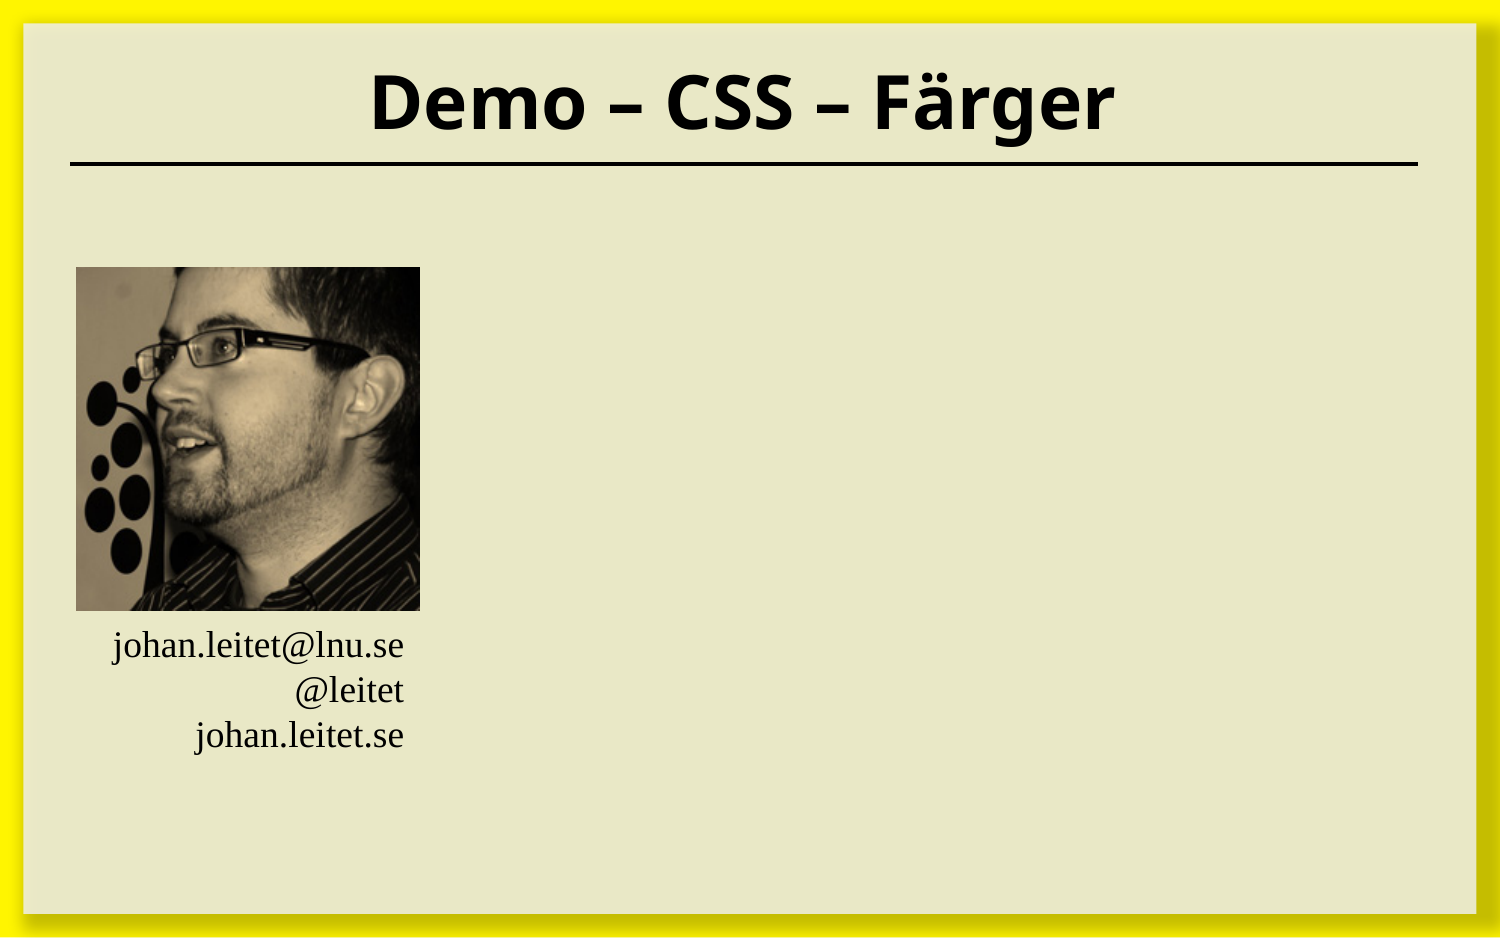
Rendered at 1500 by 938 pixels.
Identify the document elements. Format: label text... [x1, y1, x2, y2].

title Demo – CSS – Färger [105, 46, 1381, 174]
text_box johan.leitet@lnu.se @leitet johan.leitet.se [76, 617, 420, 853]
picture [76, 267, 420, 611]
